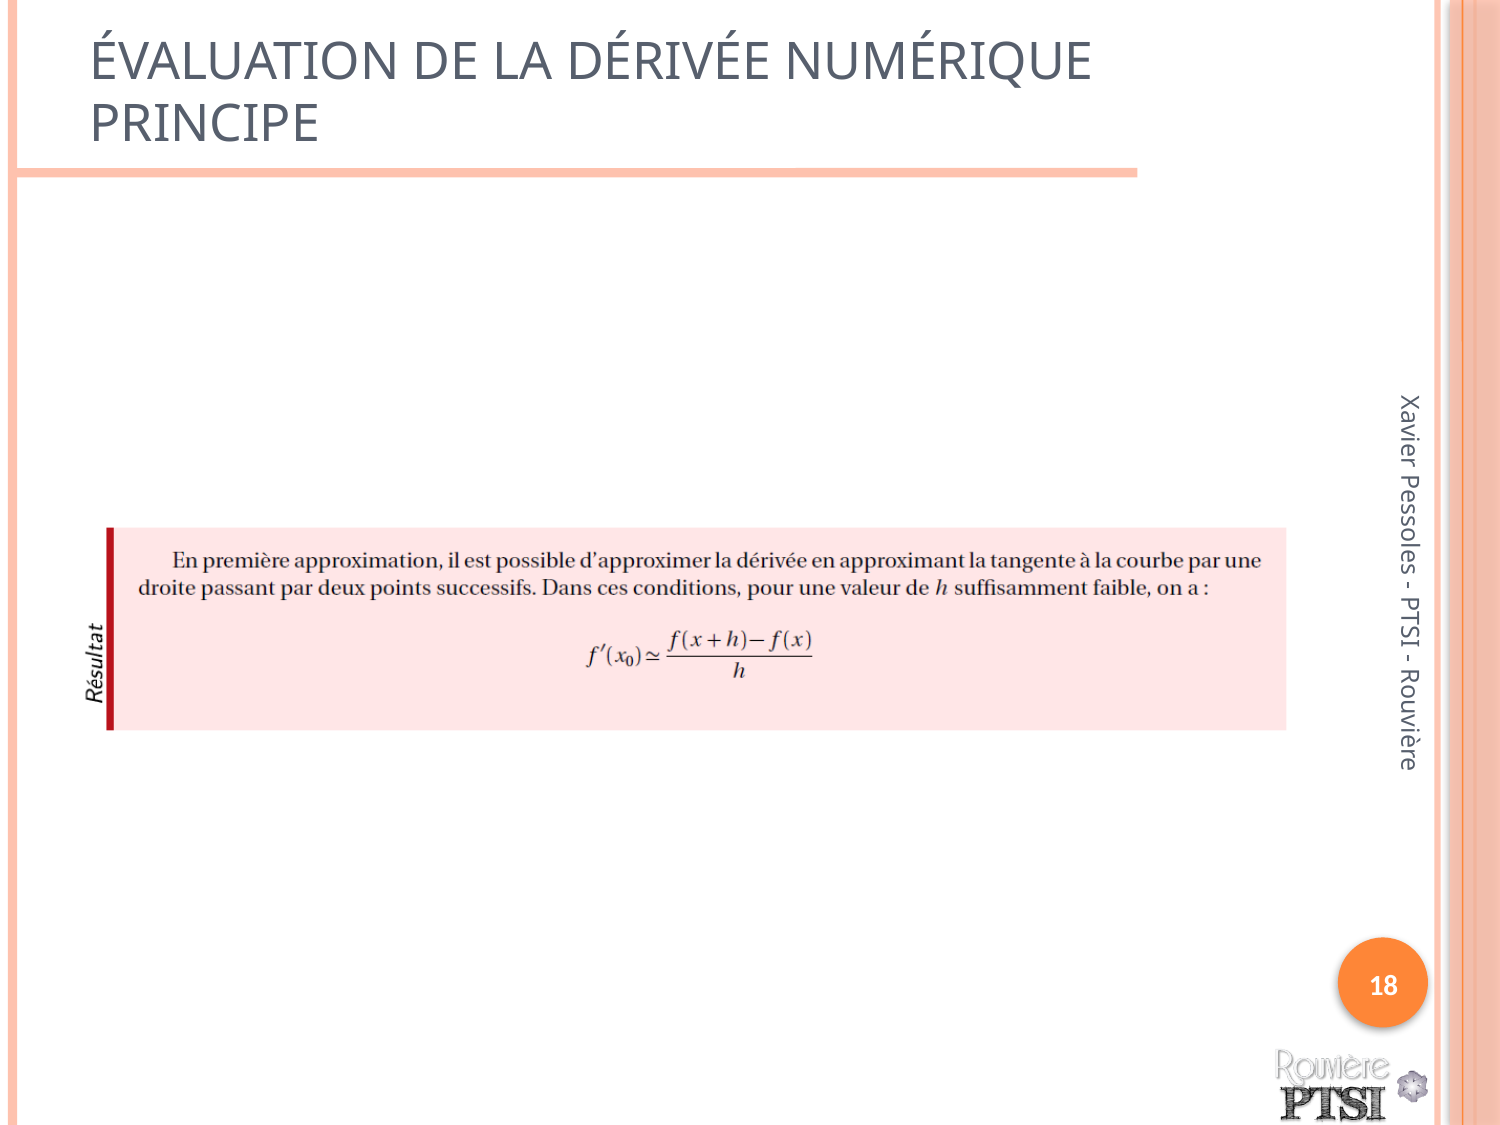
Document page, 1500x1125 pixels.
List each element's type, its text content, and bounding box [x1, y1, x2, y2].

title Évaluation de la dérivée Numérique Principe [75, 19, 1300, 161]
picture [1274, 1048, 1428, 1125]
footer Xavier Pessoles - PTSI - Rouvière [1379, 380, 1440, 906]
slide_number 18 [1333, 940, 1434, 1027]
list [74, 513, 1301, 745]
